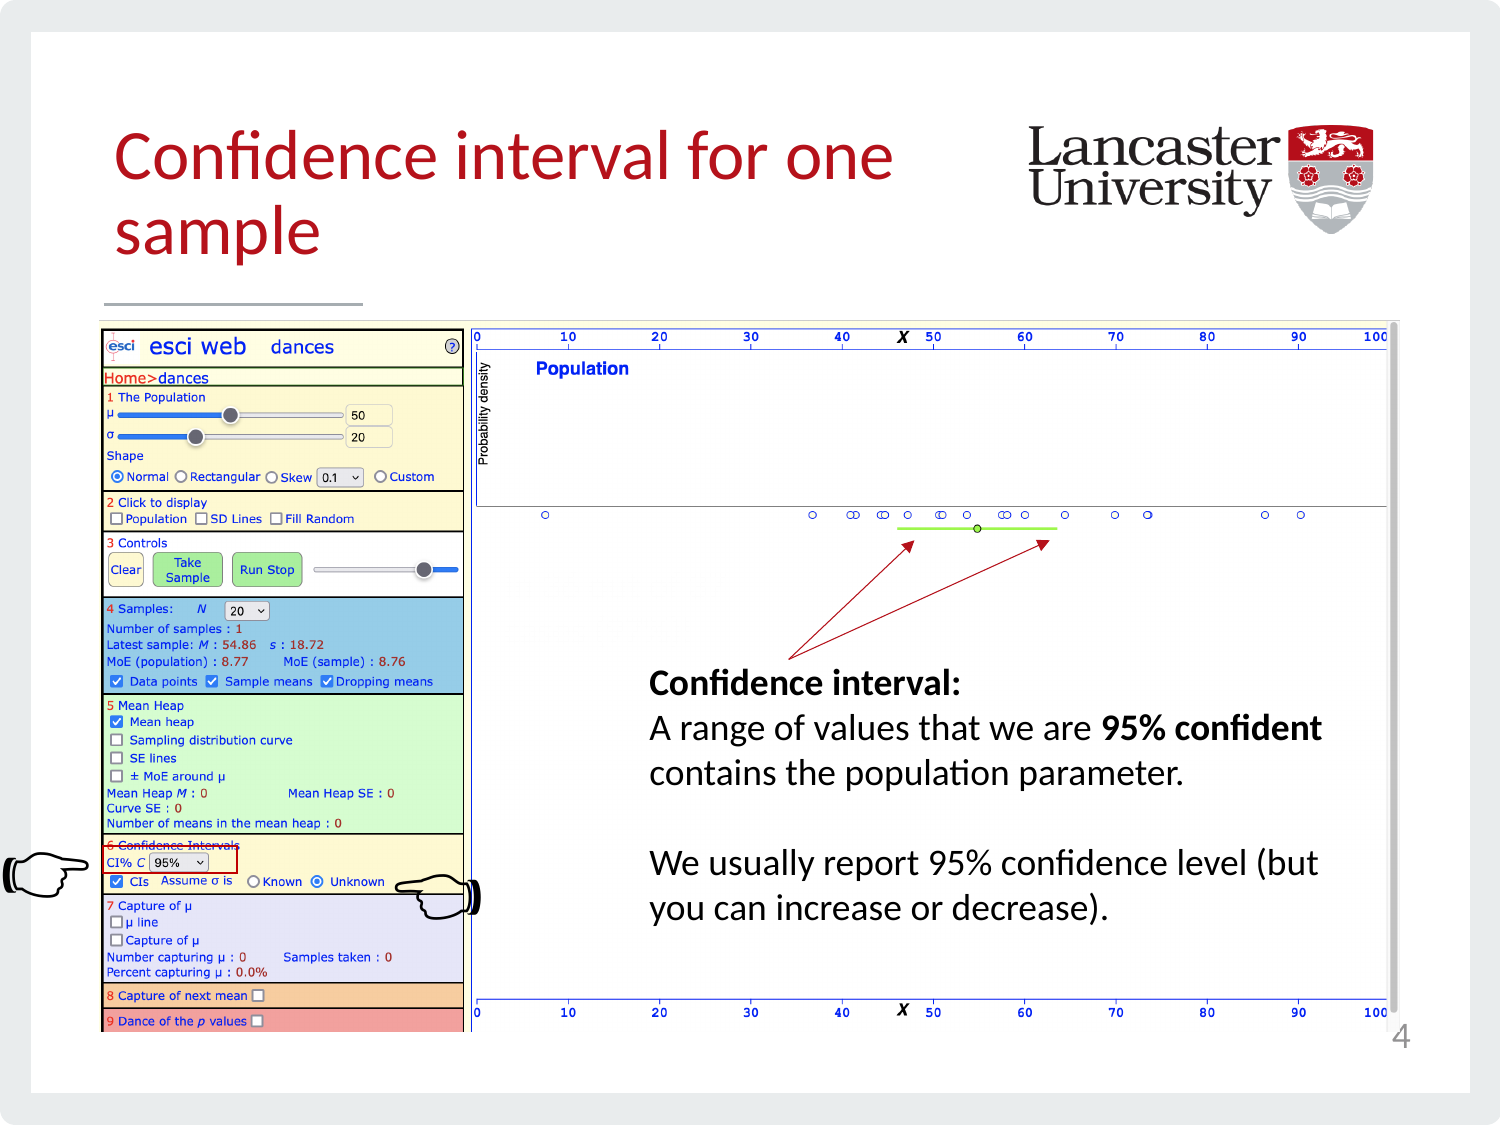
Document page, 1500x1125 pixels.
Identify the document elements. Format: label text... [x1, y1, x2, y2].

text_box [788, 540, 1050, 660]
text_box 👉 [0, 813, 99, 919]
picture [99, 320, 1400, 1032]
slide_number 4 [975, 1003, 1426, 1064]
title Confidence interval for one sample [99, 109, 976, 278]
